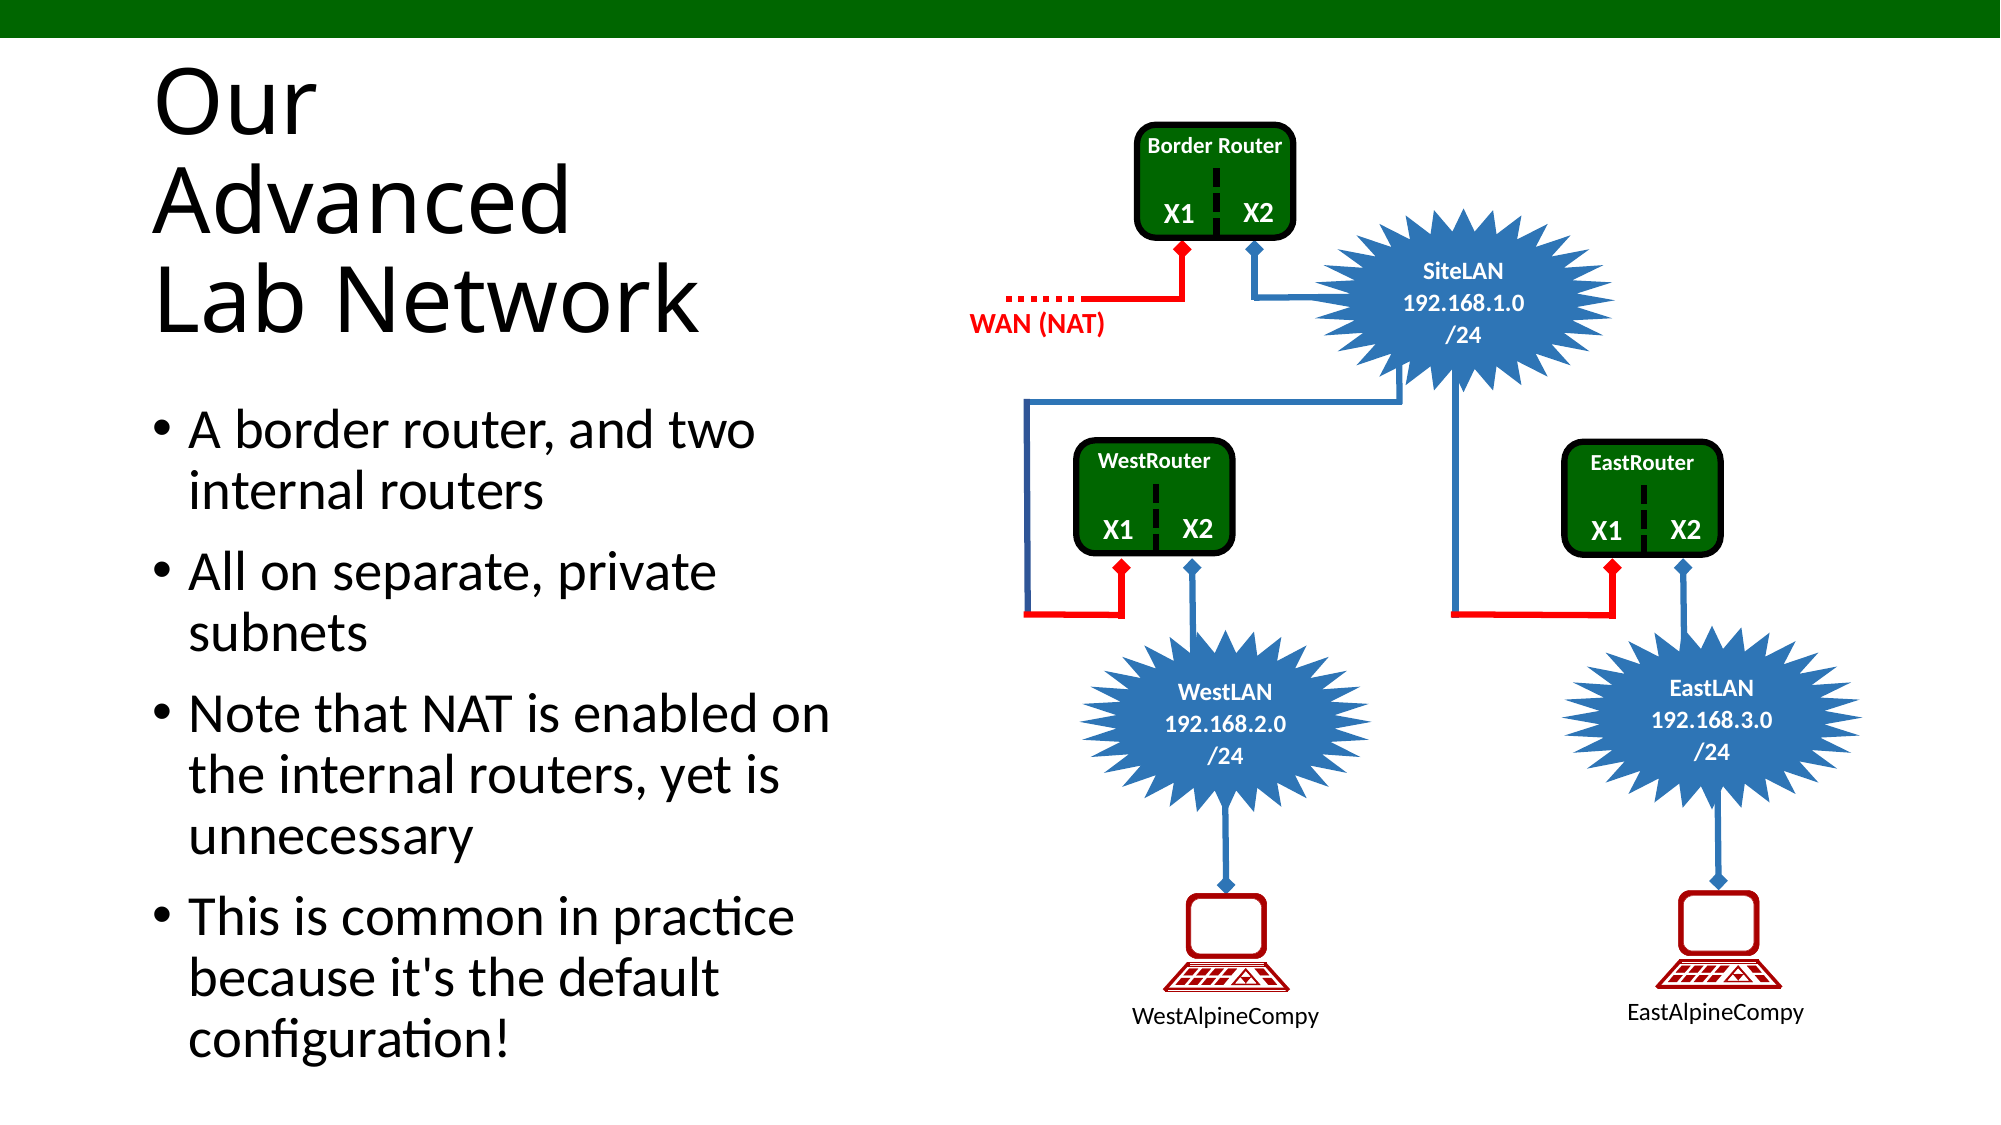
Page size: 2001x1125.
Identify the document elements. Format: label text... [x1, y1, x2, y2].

list A border router, and two internal routers All on separate, private subnets Note that NAT is enabled on the internal routers, yet is unnecessary This is common in practice because it's the default configuration! [137, 392, 847, 1078]
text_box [954, 124, 1863, 1038]
title Our Advanced Lab Network [137, 59, 727, 348]
text_box [0, 0, 2000, 39]
